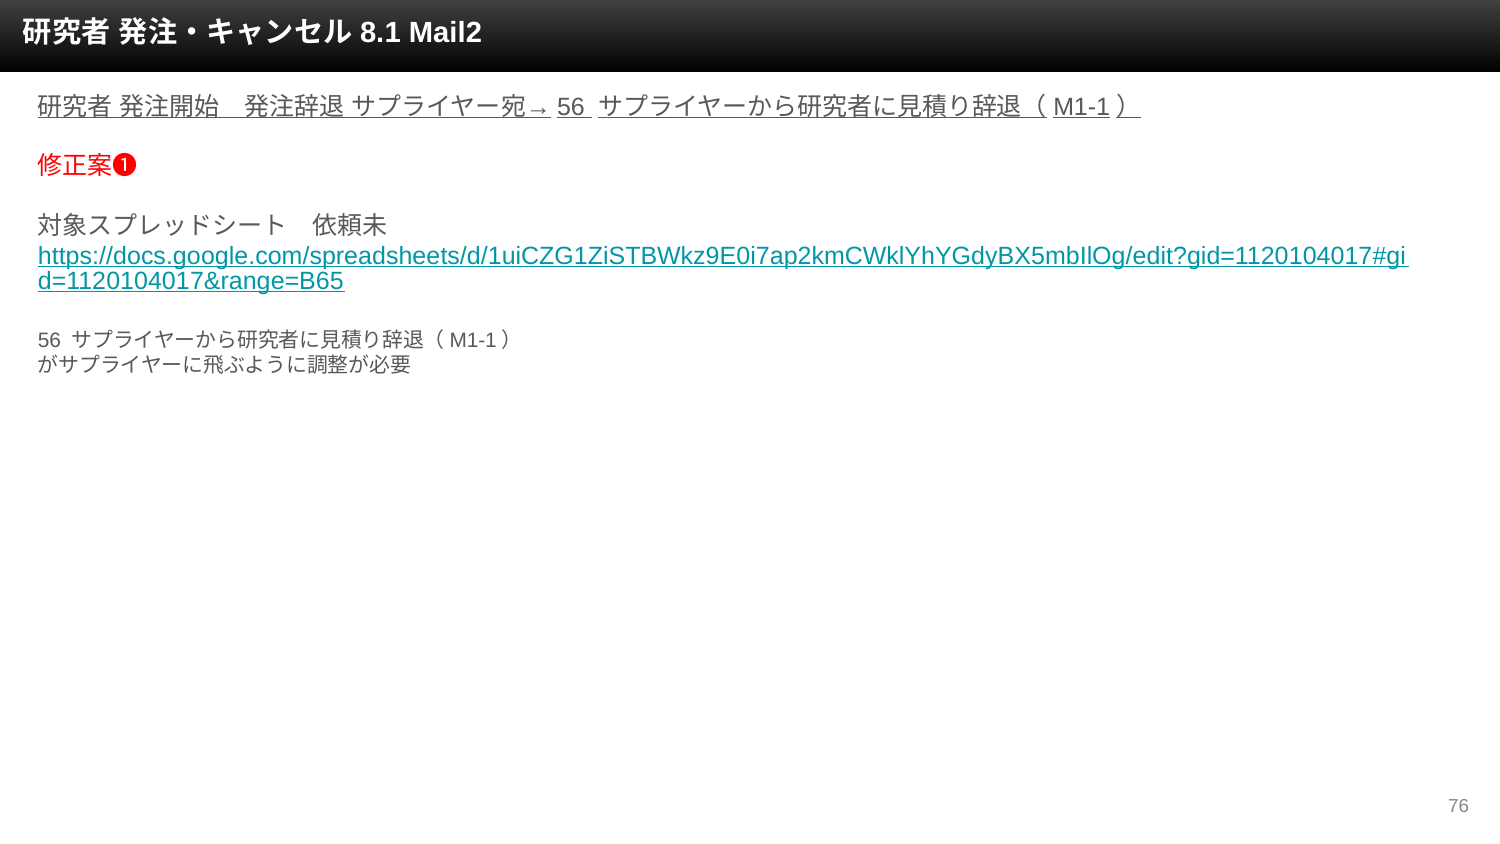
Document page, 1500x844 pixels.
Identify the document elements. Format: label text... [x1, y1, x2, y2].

text_box 研究者 発注開始 発注辞退 サプライヤー宛→56 サプライヤーから研究者に見積り辞退（M1-1） 修正案❶ 対象スプレッドシート 依頼未 https://docs.google.com/spreadsheets/d/1uiCZG1ZiSTBWkz9E0i7ap2kmCWklYhYGdyBX5mbIlOg/edit?gid=1120104017#gid=1120104017&range=B65 [22, 75, 1430, 315]
text_box 研究者 発注・キャンセル8.1 Mail2 [22, 13, 1291, 59]
text_box 56 サプライヤーから研究者に見積り辞退（M1-1） がサプライヤーに飛ぶように調整が必要 [22, 312, 1172, 393]
text_box [0, 0, 1500, 72]
text_box ‹#› [1378, 782, 1481, 827]
